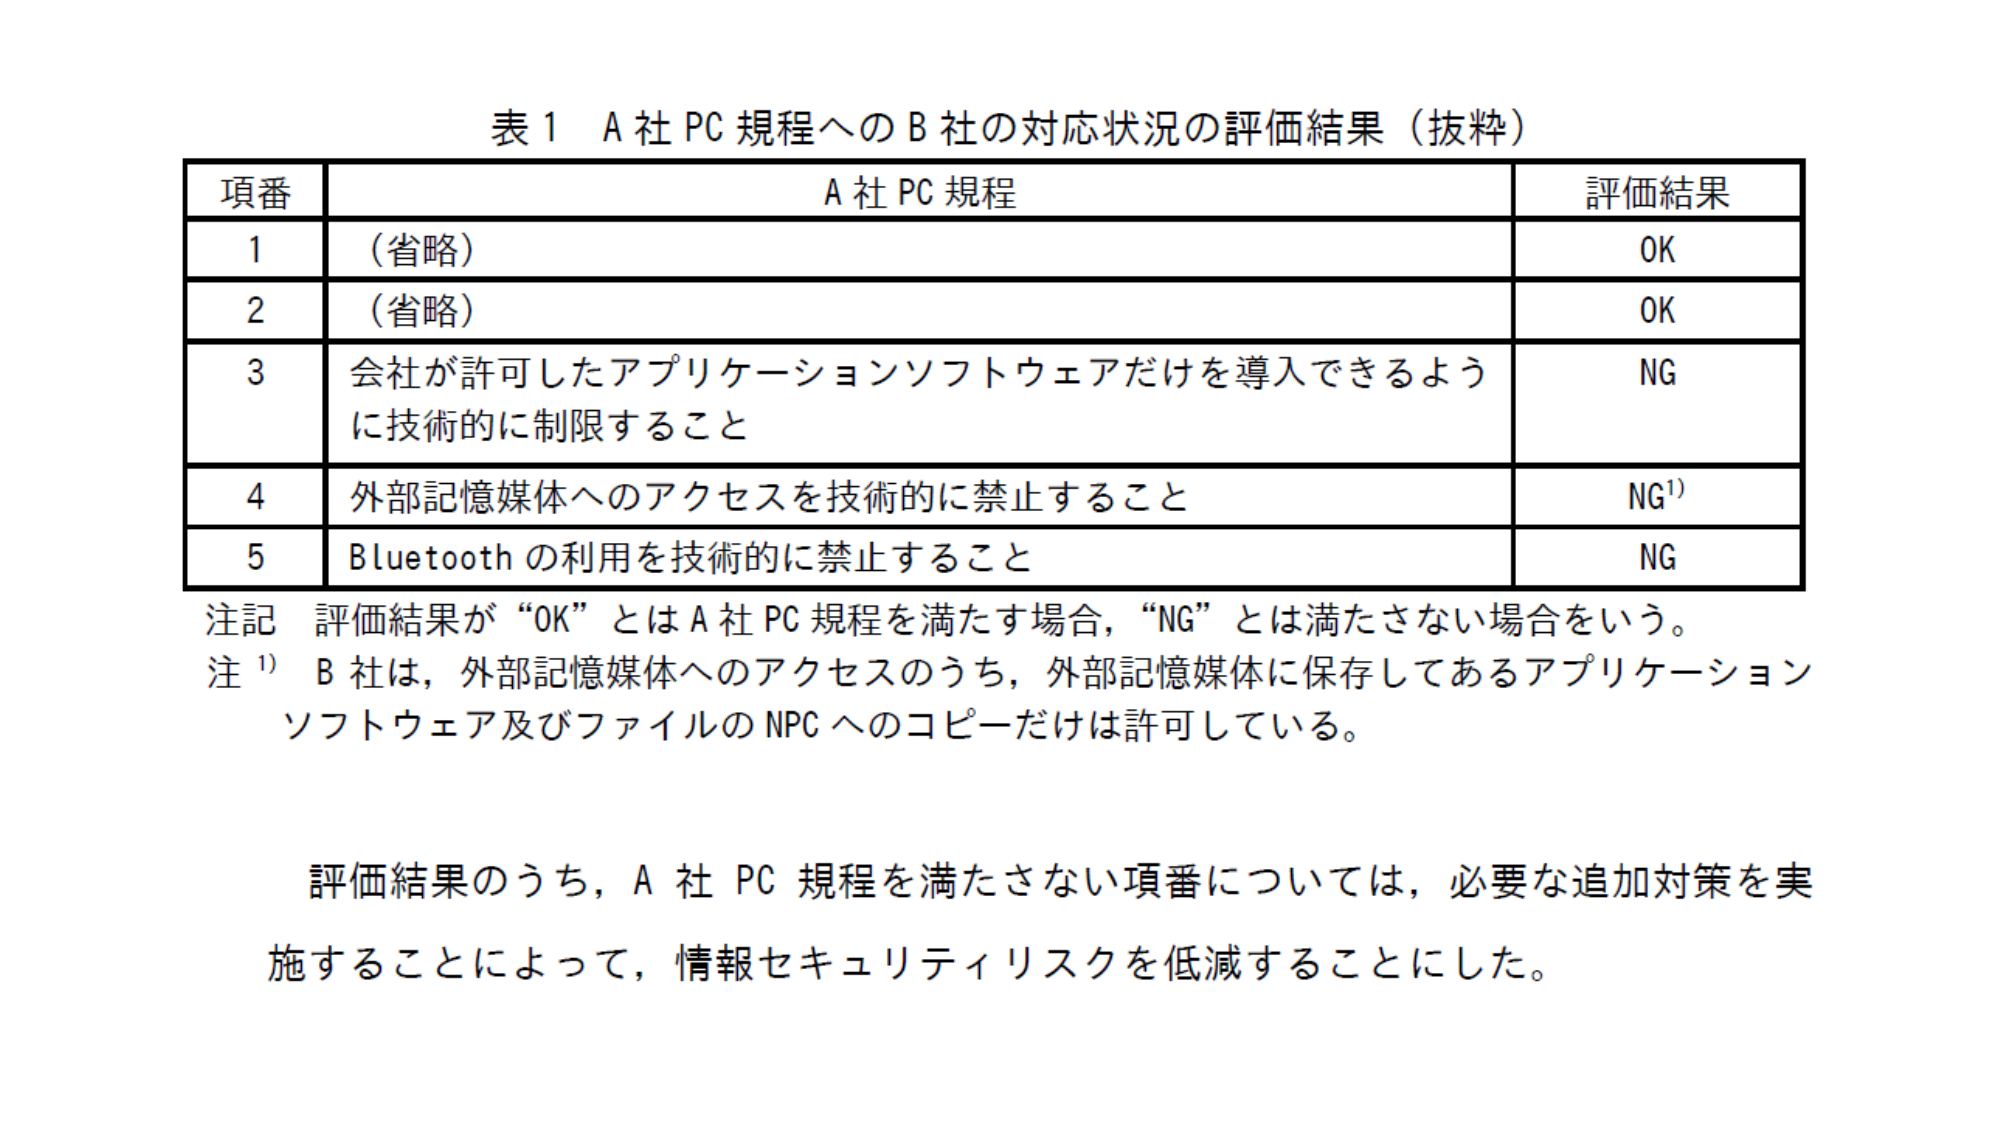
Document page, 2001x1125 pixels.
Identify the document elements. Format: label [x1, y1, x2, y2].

picture [152, 84, 1848, 1000]
